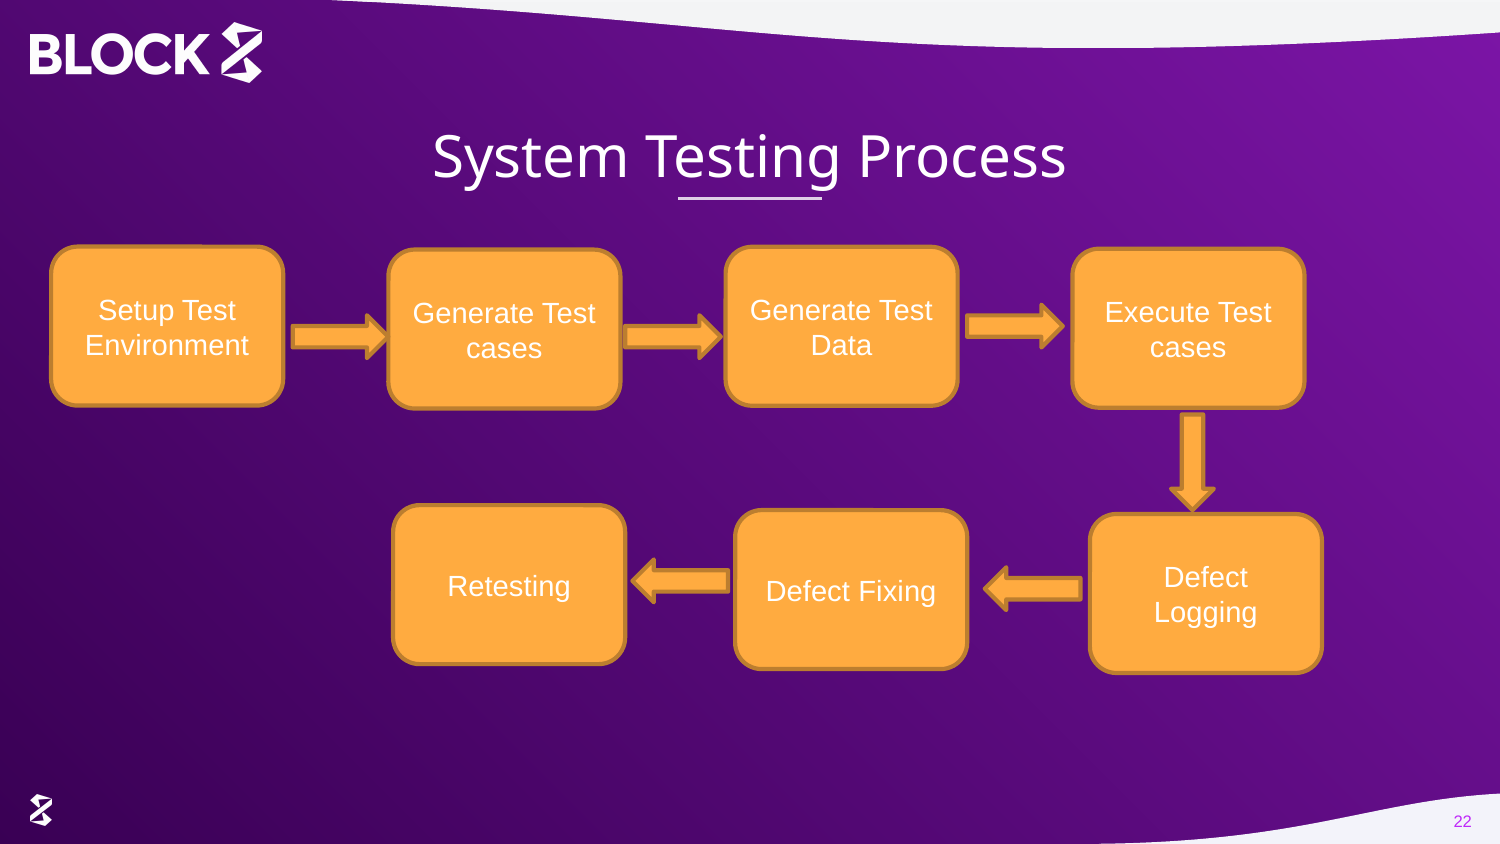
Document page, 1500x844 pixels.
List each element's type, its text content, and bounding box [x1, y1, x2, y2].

slide_number 22 [1397, 788, 1488, 844]
text_box Execute Test cases [1070, 246, 1307, 410]
text_box [290, 313, 391, 361]
text_box [630, 557, 731, 605]
text_box [982, 565, 1083, 613]
picture [30, 22, 262, 83]
text_box [623, 313, 723, 361]
title System Testing Process [51, 104, 1449, 190]
text_box Defect Fixing [733, 507, 970, 672]
text_box [1169, 412, 1216, 513]
text_box Generate Test Data [723, 244, 960, 408]
text_box [965, 302, 1065, 350]
text_box Retesting [390, 503, 628, 667]
text_box Generate Test cases [386, 247, 623, 411]
text_box Defect Logging [1087, 511, 1325, 676]
text_box Setup Test Environment [48, 244, 286, 408]
picture [30, 794, 52, 826]
